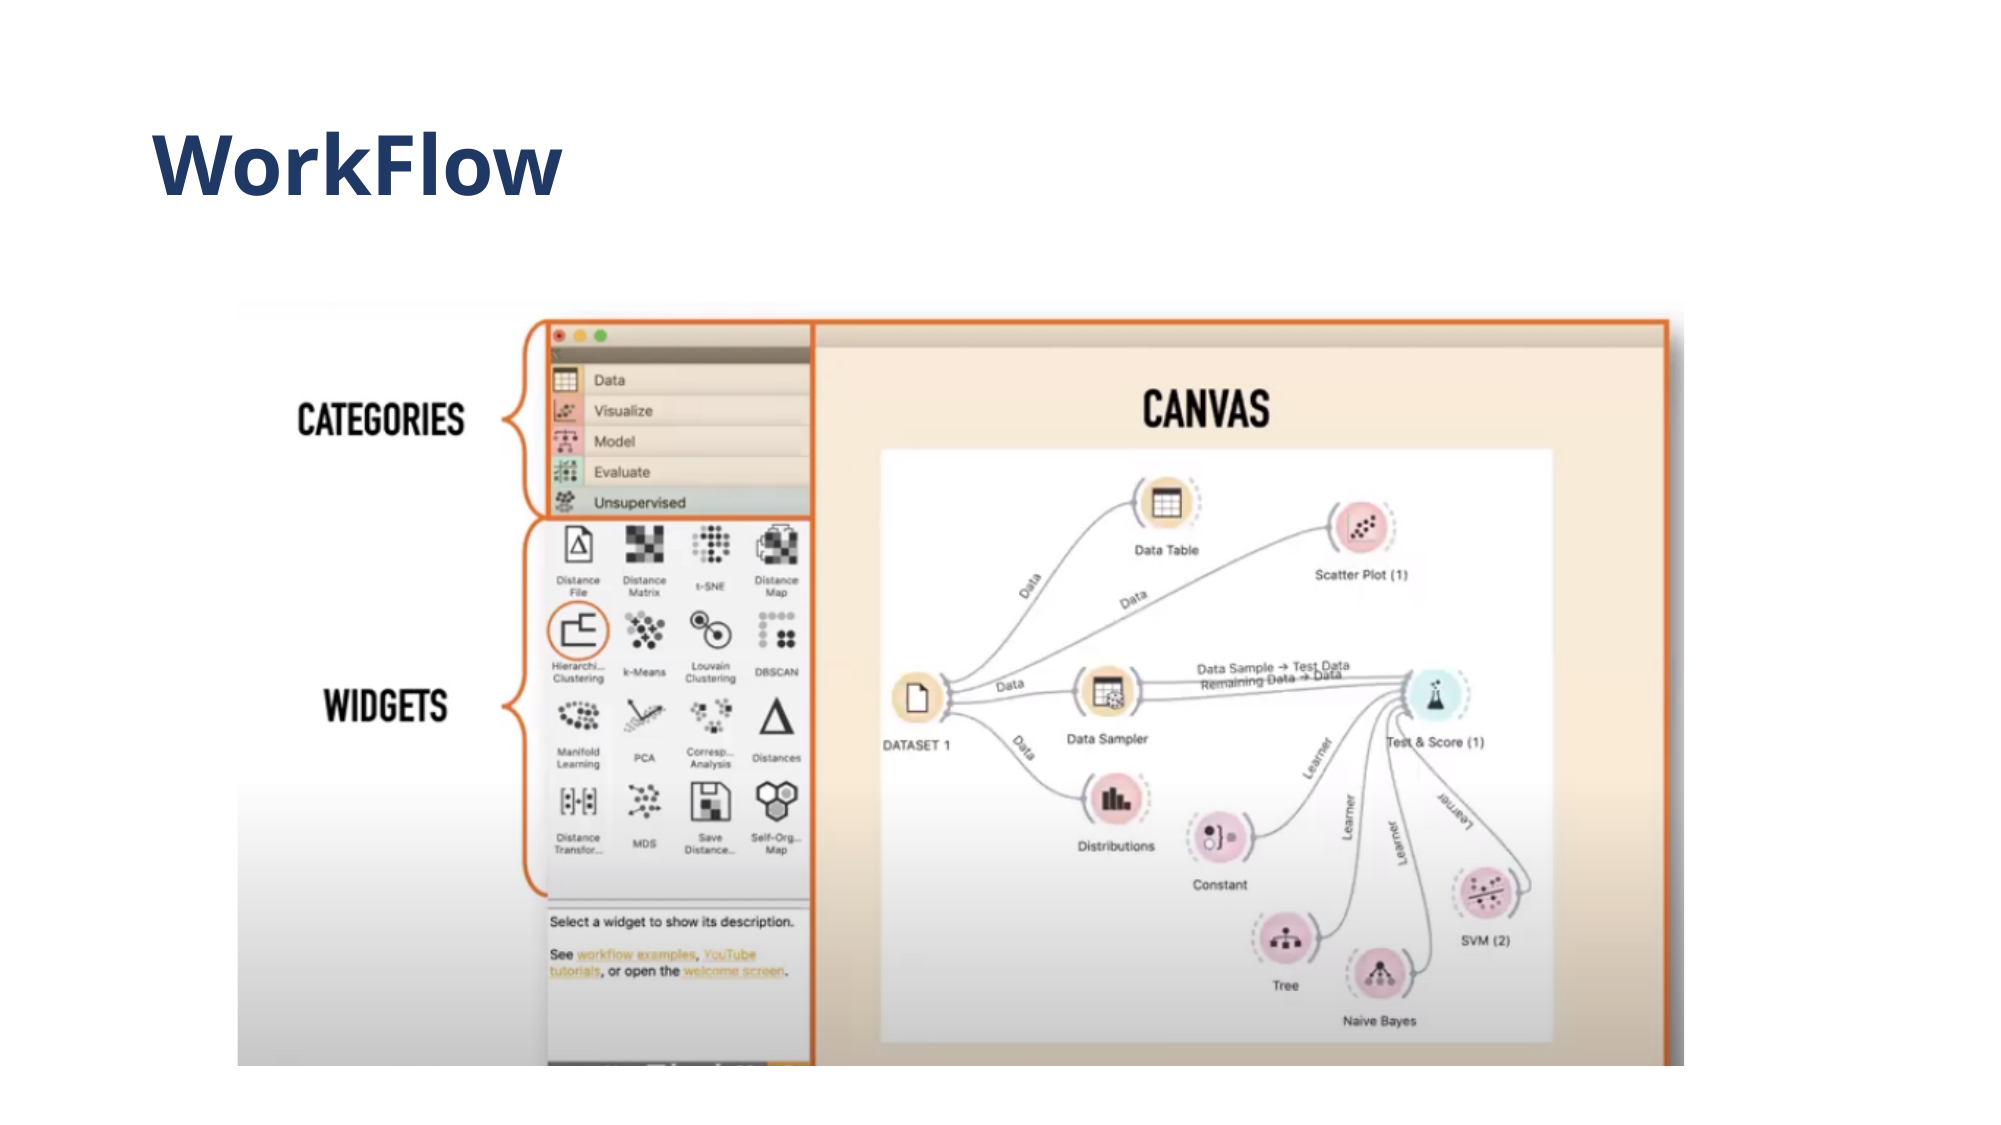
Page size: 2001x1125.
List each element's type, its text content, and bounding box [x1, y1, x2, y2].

title WorkFlow [137, 59, 1863, 278]
picture [237, 301, 1685, 1066]
